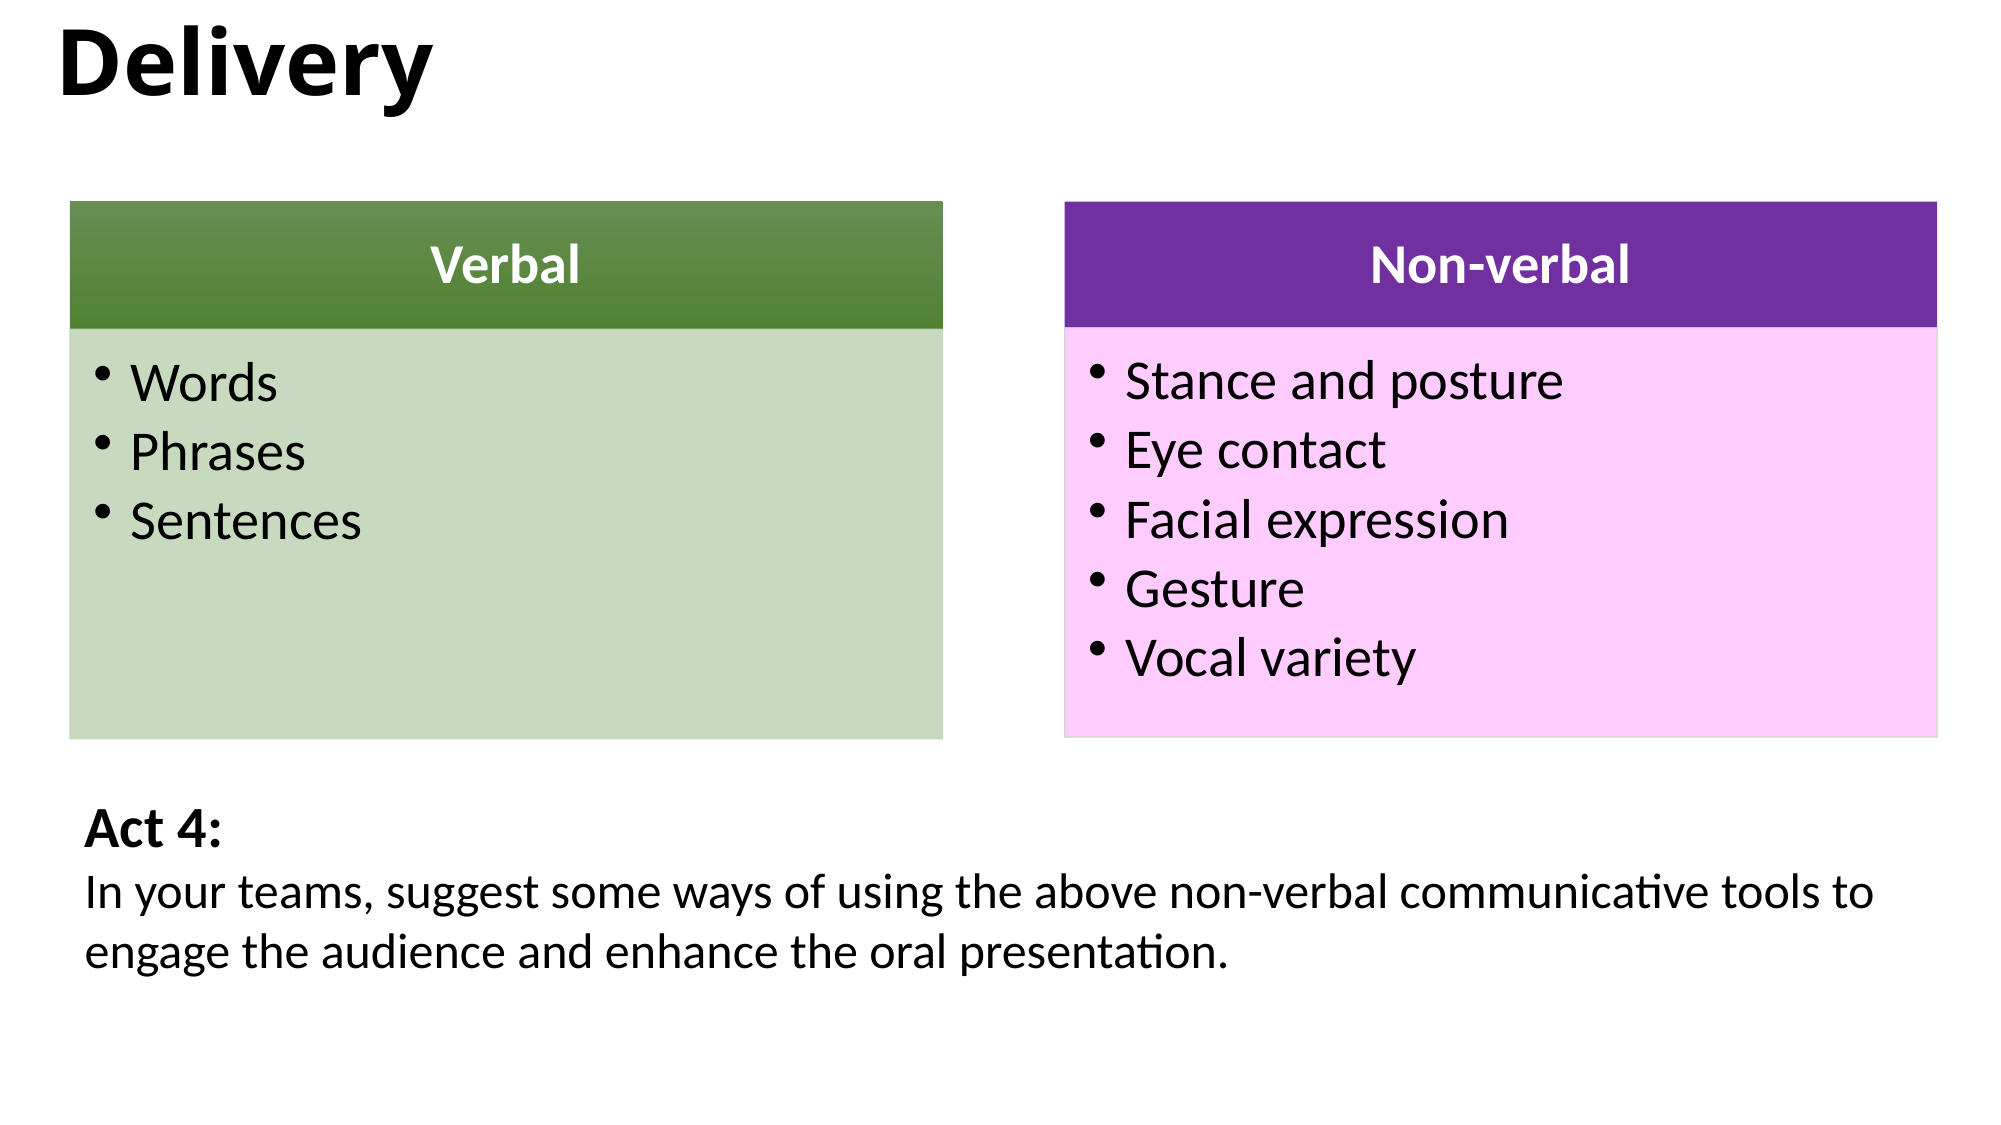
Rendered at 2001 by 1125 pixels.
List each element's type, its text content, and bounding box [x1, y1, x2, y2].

title Delivery [40, 0, 1863, 131]
text_box Act 4: In your teams, suggest some ways of using the above non-verbal communicative tools to engage the audience and enhance the oral presentation. [69, 781, 1938, 986]
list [69, 194, 1938, 746]
